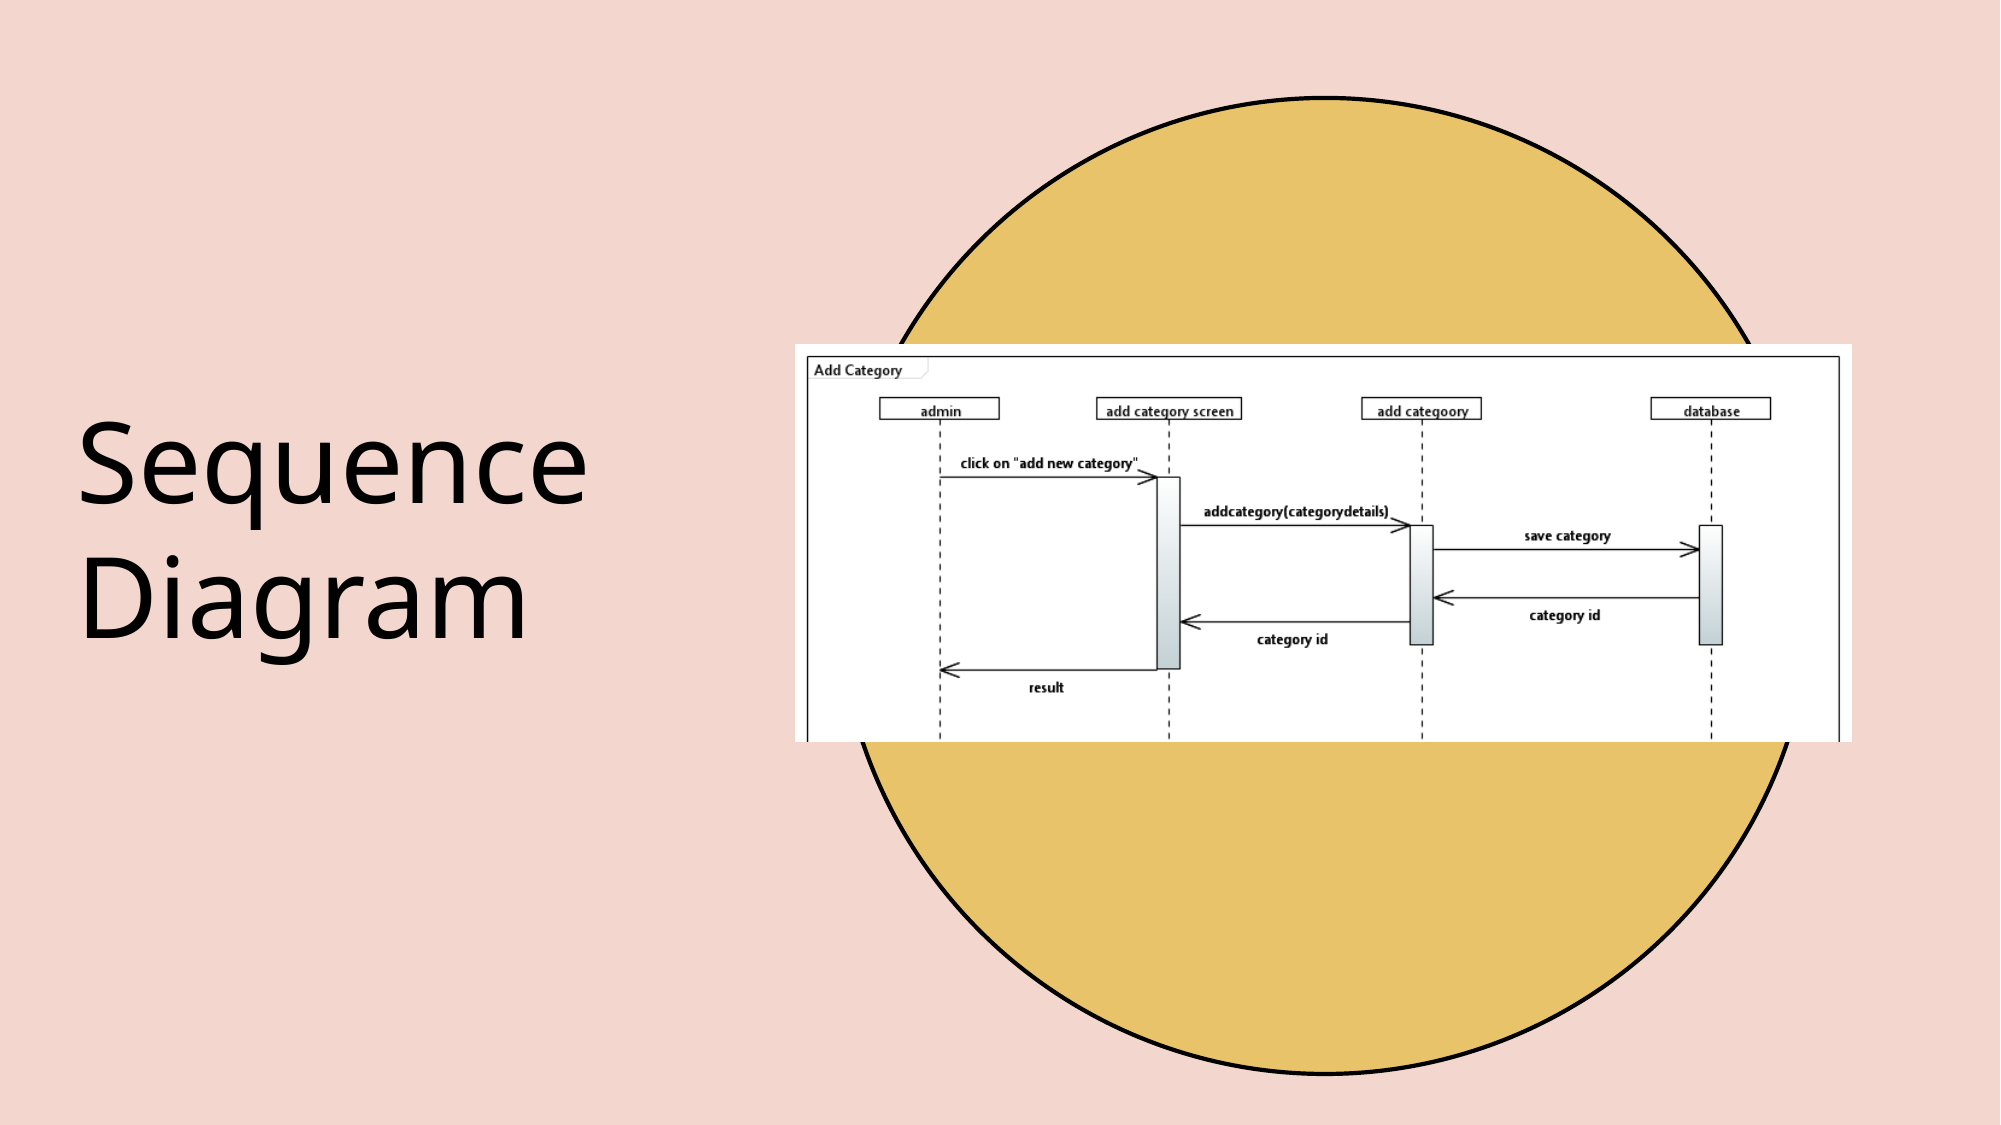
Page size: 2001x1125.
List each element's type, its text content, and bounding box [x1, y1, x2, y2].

picture [795, 344, 1852, 742]
title Sequence Diagram [61, 383, 677, 702]
